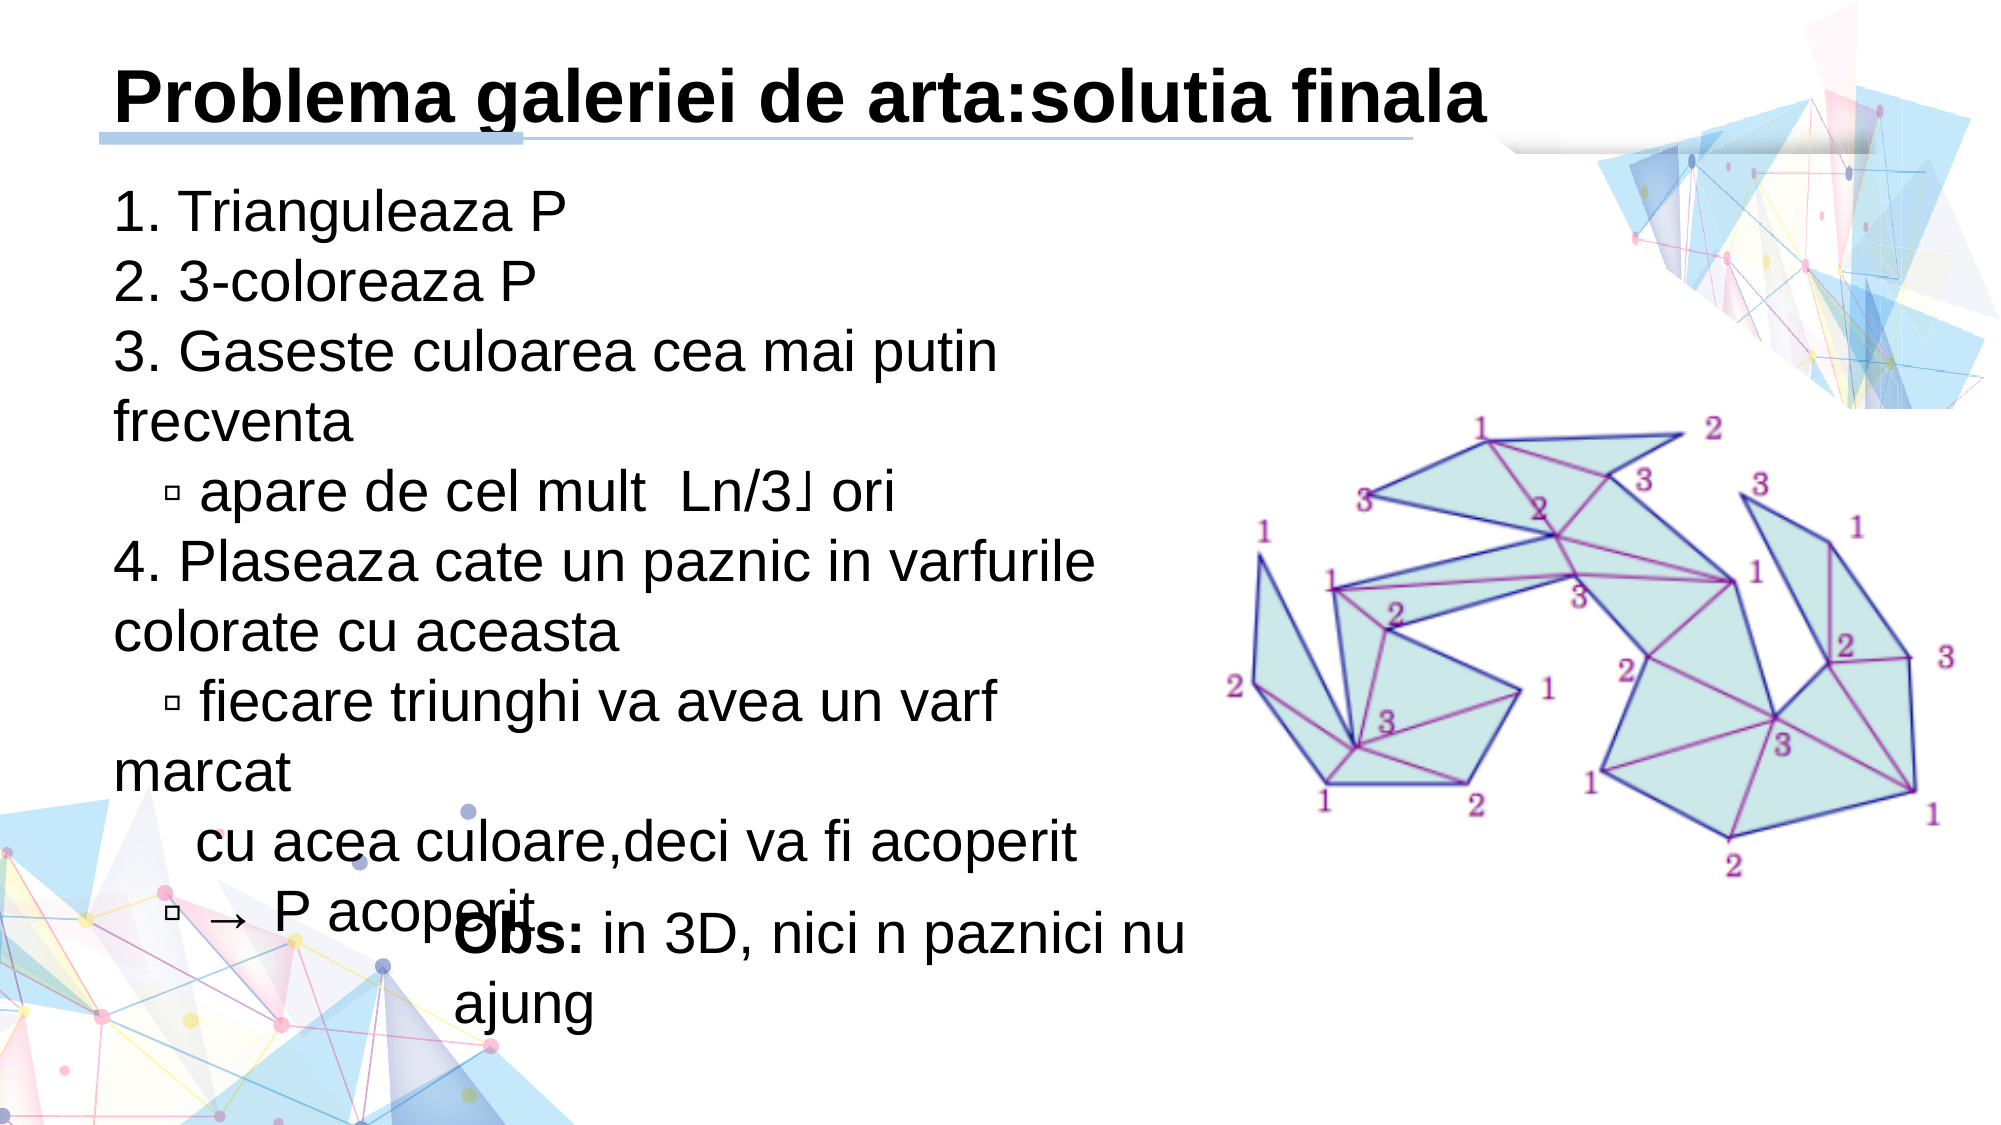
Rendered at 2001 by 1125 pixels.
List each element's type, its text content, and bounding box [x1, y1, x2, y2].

text_box Obs: in 3D, nici n paznici nu ajung [439, 888, 1302, 1043]
picture [1208, 409, 1978, 889]
text_box Problema galeriei de arta:solutia finala [99, 40, 1619, 235]
text_box 1. Trianguleaza P 2. 3-coloreaza P 3. Gaseste culoarea cea mai putin frecventa ▫ apare de cel mult Ln/3˩ ori 4. Plaseaza cate un paznic in varfurile colorate cu aceasta ▫ fiecare triunghi va avea un varf marcat cu acea culoare,deci va fi acoperit ▫ → P acoperit [98, 166, 1209, 951]
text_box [99, 131, 1414, 145]
